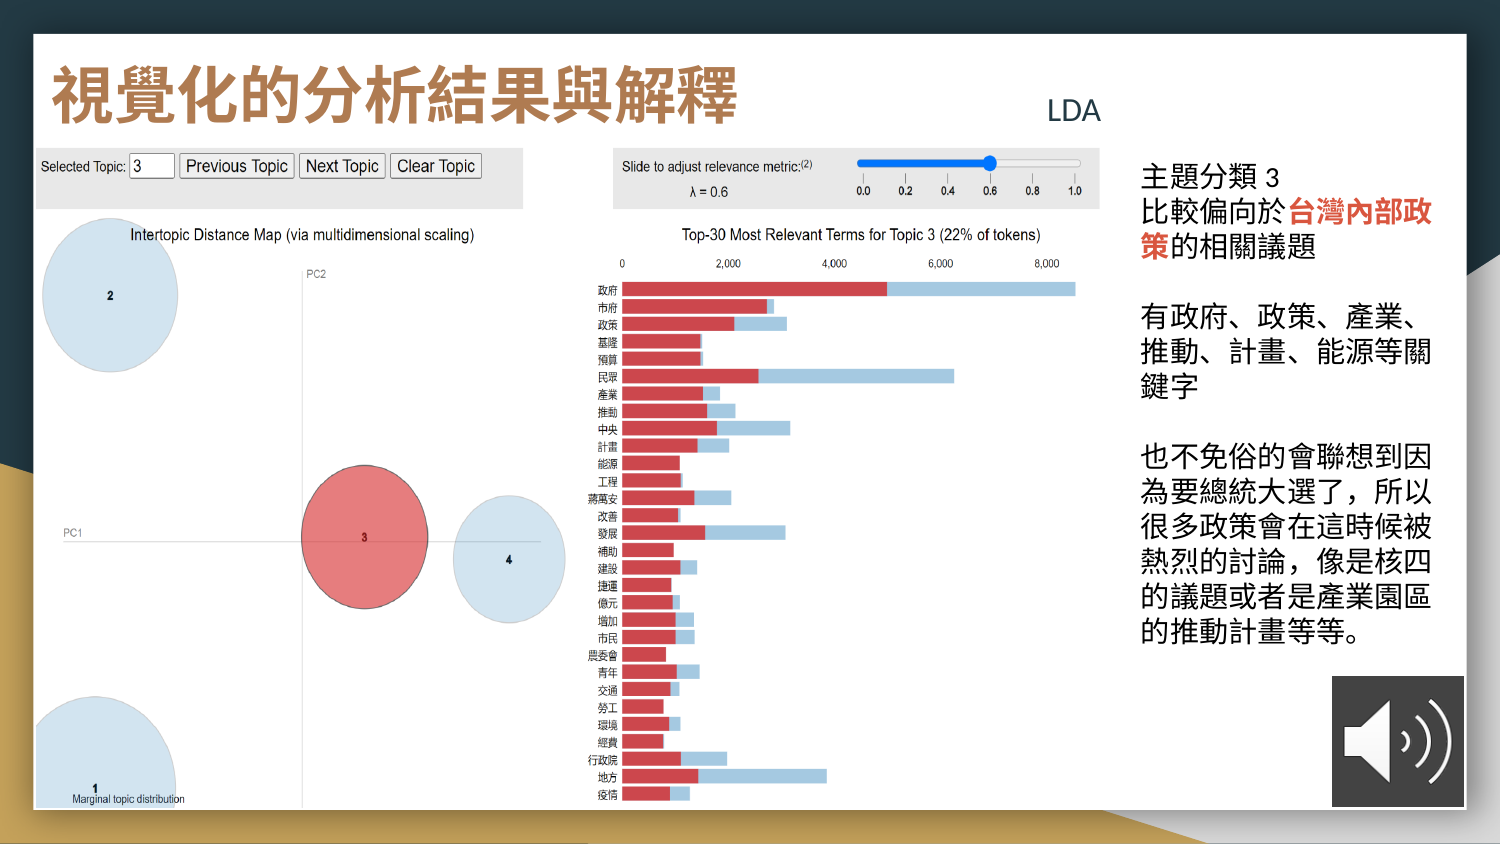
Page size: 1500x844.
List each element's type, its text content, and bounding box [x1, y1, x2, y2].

picture [1330, 674, 1465, 809]
title 視覺化的分析結果與解釋 [36, 41, 969, 142]
text_box 主題分類3 比較偏向於台灣內部政策的相關議題 有政府、政策、產業、推動、計畫、能源等關鍵字 也不免俗的會聯想到因為要總統大選了，所以很多政策會在這時候被熱烈的討論，像是核四的議題或者是產業園區的推動計畫等等。 [1125, 143, 1463, 663]
picture [36, 143, 1105, 809]
list LDA [1032, 66, 1126, 144]
